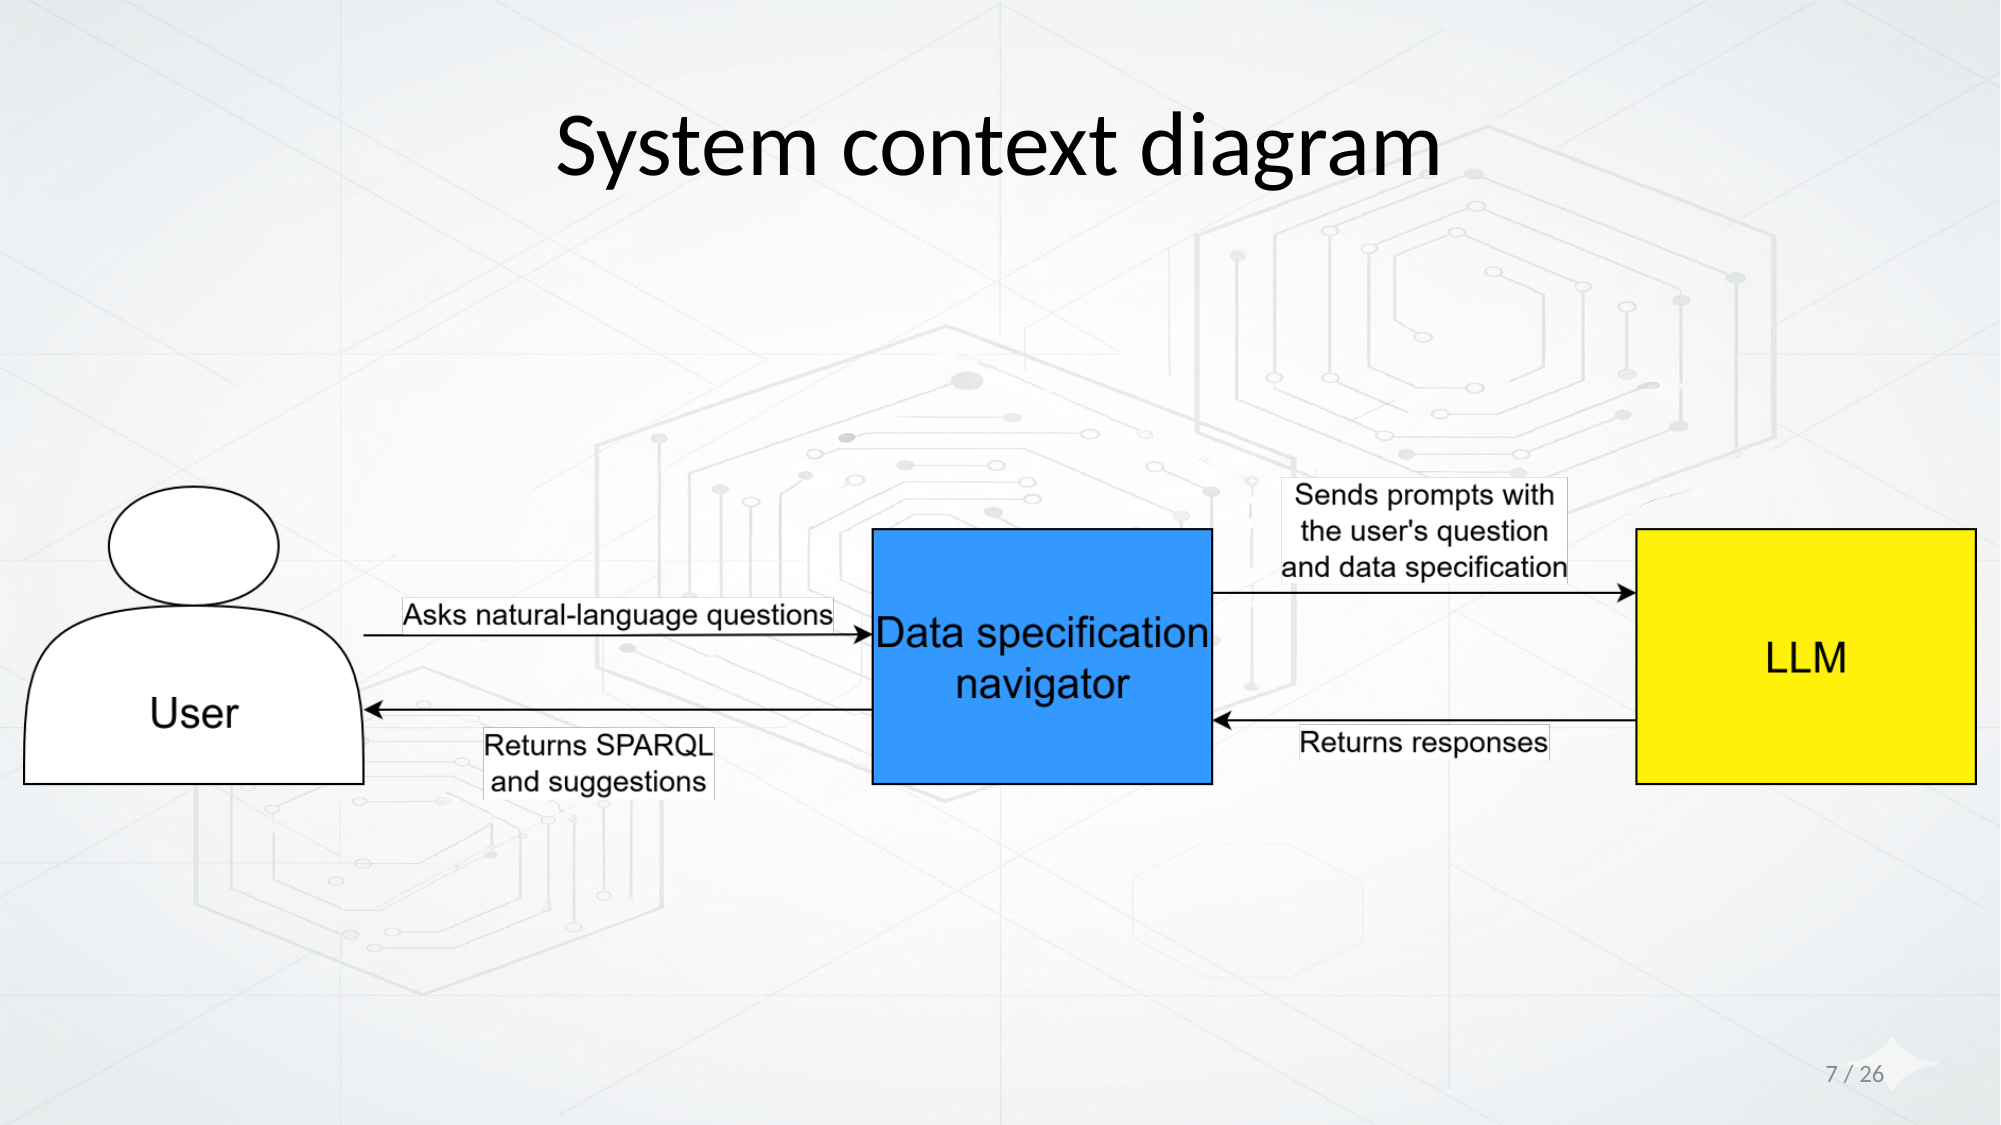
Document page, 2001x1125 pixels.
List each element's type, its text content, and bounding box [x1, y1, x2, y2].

title System context diagram [99, 45, 1900, 233]
picture [0, 0, 2001, 1125]
slide_number 7 / 26 [1433, 1042, 1900, 1103]
